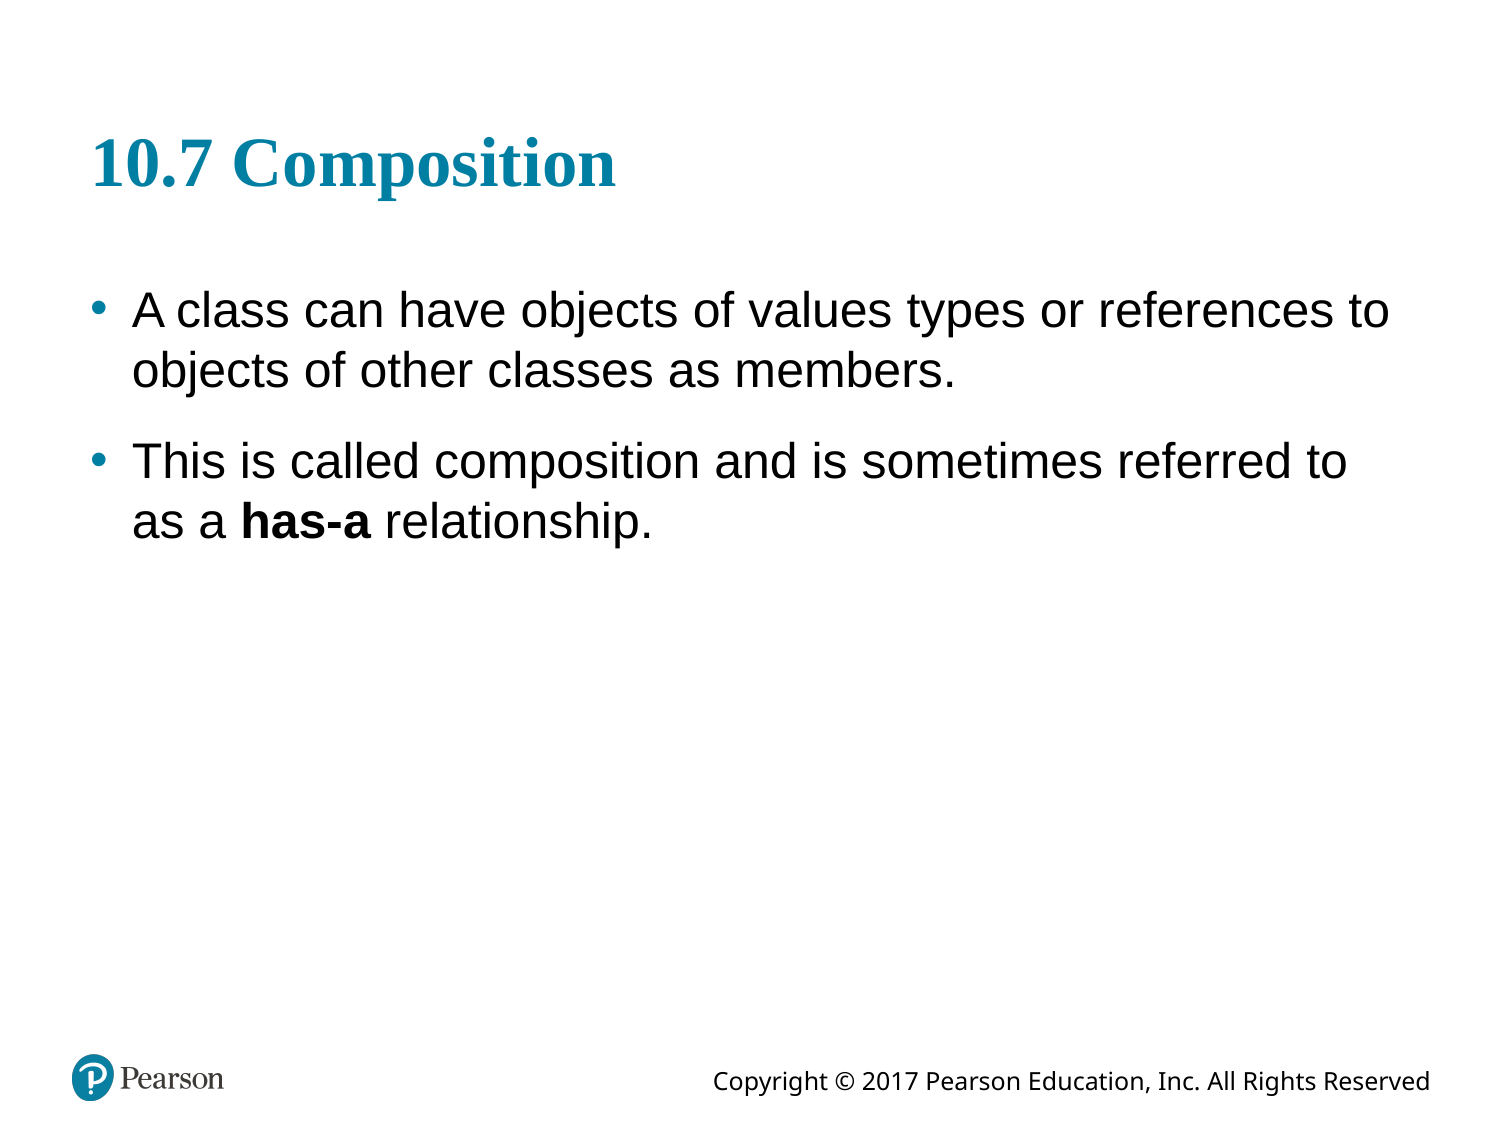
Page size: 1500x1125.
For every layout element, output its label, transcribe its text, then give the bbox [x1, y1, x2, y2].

picture [72, 1087, 83, 1101]
list A class can have objects of values types or references to objects of other classes as members. This is called composition and is sometimes referred to as a has-a relationship. [75, 262, 1425, 1005]
picture [72, 1054, 88, 1070]
picture [98, 1054, 224, 1101]
picture [80, 1063, 106, 1088]
title 10.7 Composition [75, 35, 1425, 216]
